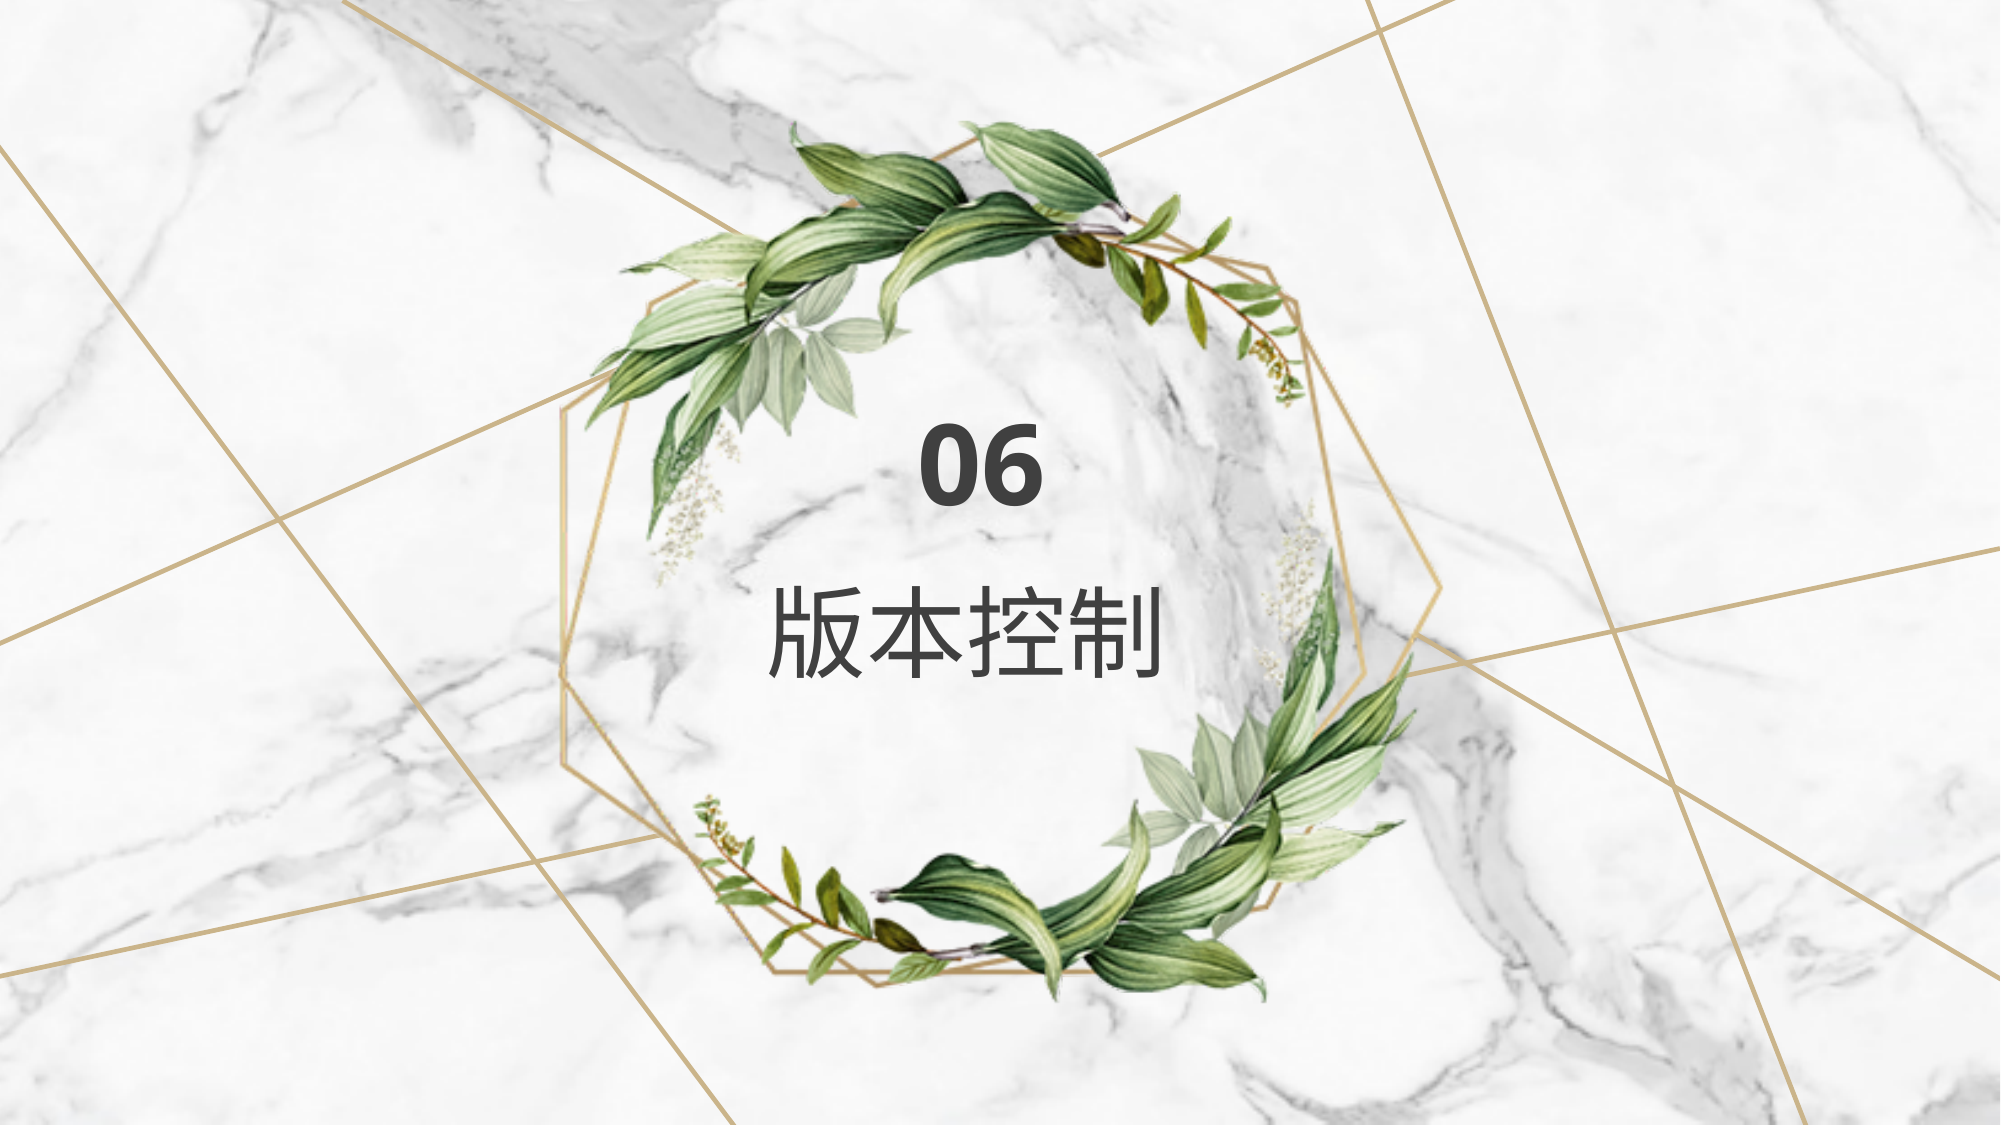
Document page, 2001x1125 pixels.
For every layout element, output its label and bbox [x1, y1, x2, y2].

text_box [1538, 0, 2000, 1125]
picture [461, 0, 1538, 1125]
text_box [0, 0, 461, 1125]
